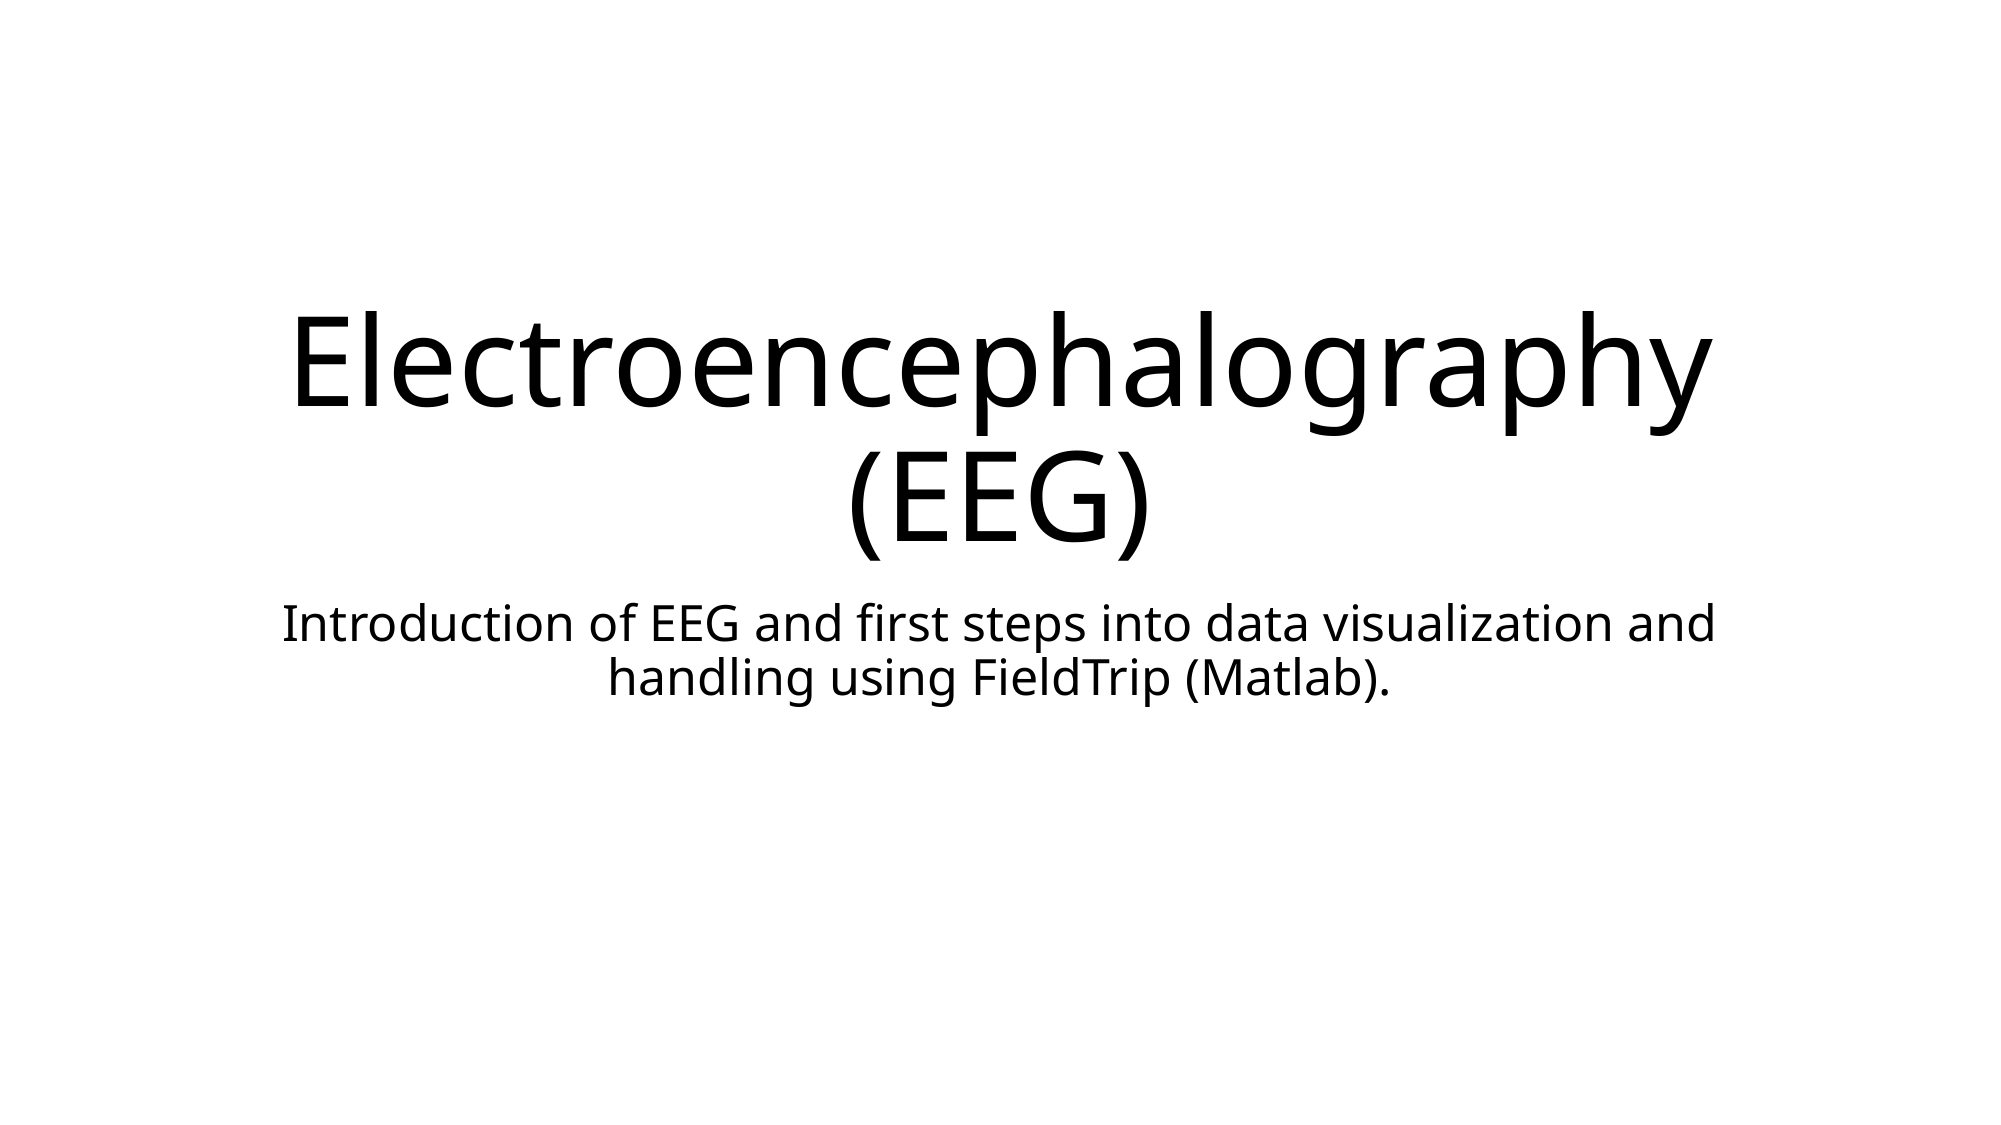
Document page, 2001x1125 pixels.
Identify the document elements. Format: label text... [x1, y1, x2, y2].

title Electroencephalography (EEG) [249, 184, 1750, 576]
subtitle Introduction of EEG and first steps into data visualization and handling using FieldTrip (Matlab). [249, 590, 1750, 863]
